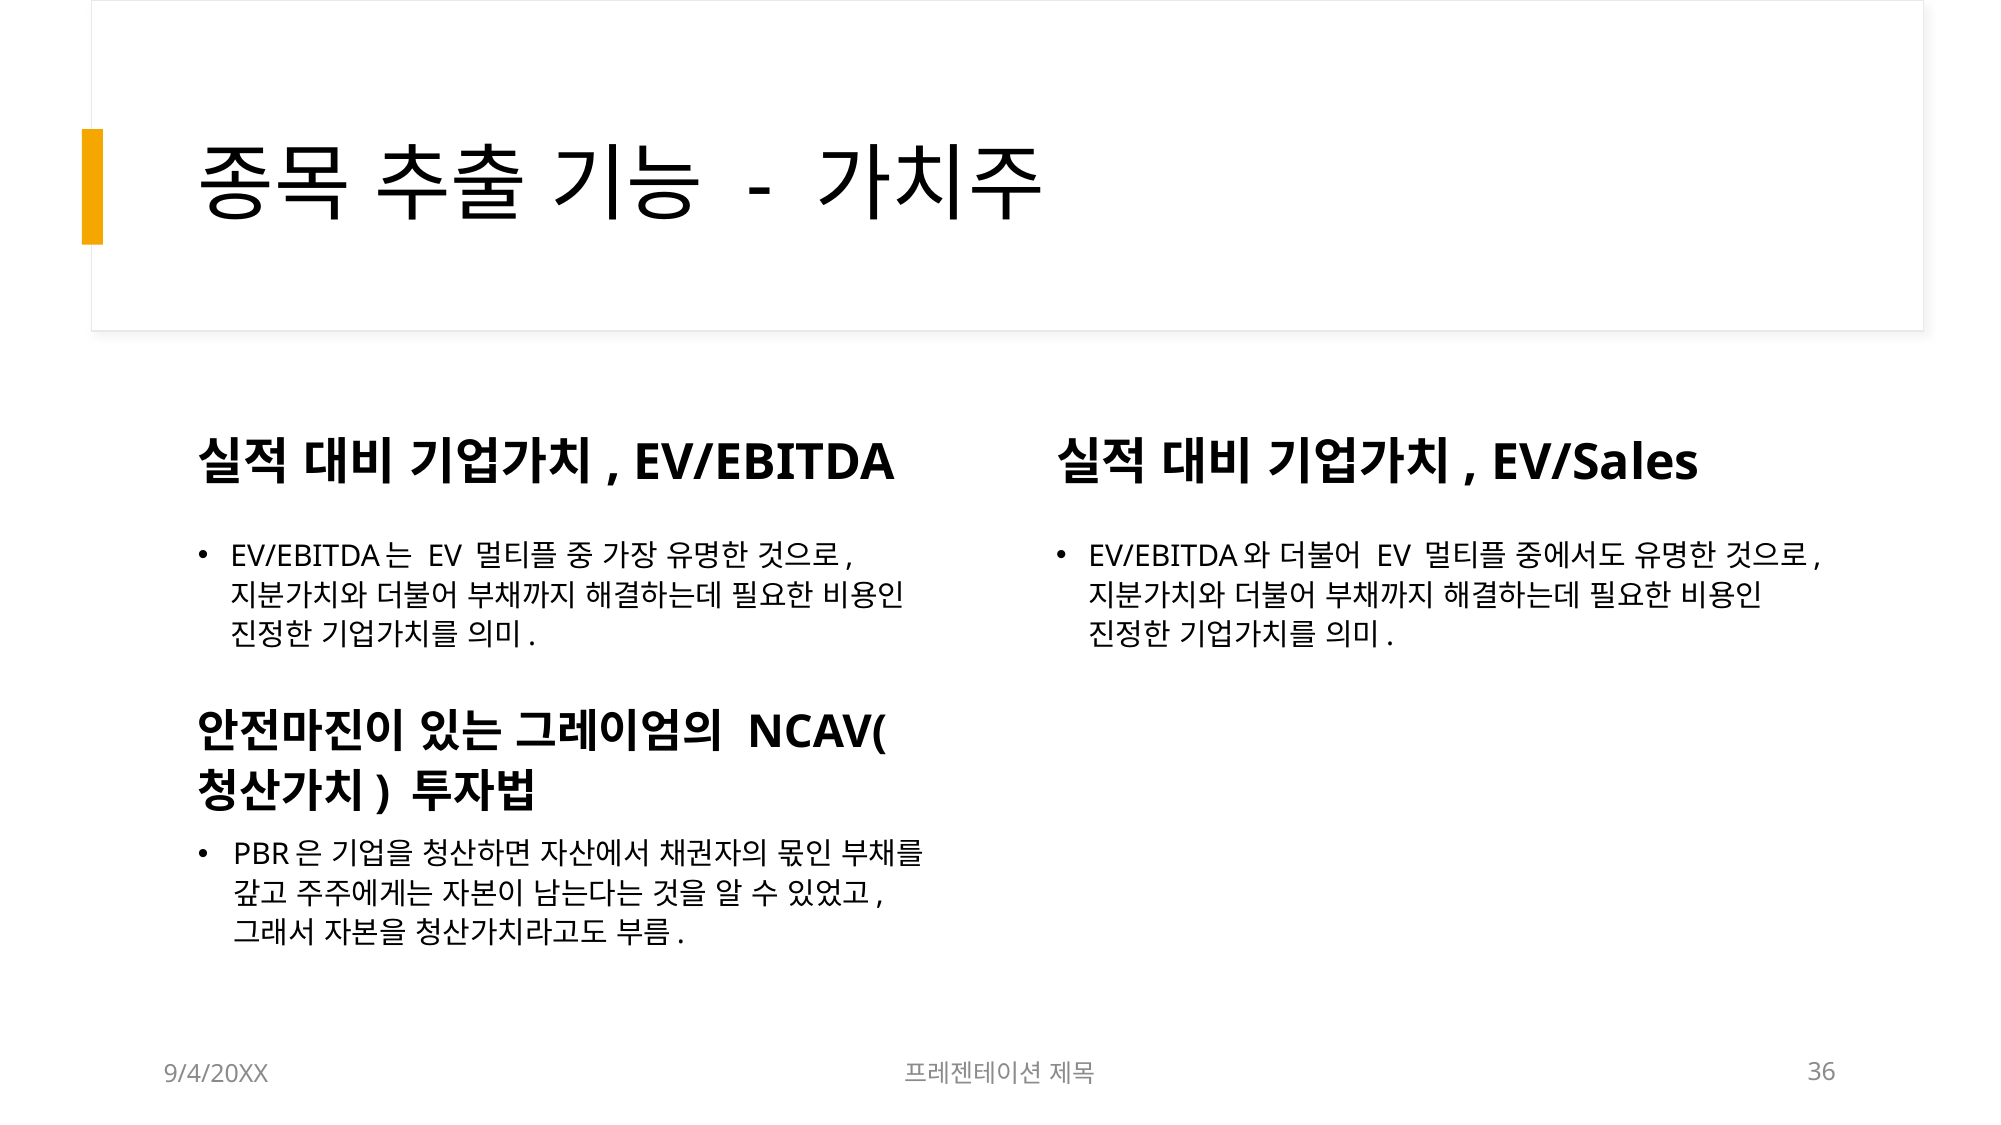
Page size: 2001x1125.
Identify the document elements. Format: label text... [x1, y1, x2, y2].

footer 프레젠테이션 제목 [662, 1042, 1338, 1103]
text_box PBR은 기업을 청산하면 자산에서 채권자의 몫인 부채를 갚고 주주에게는 자본이 남는다는 것을 알 수 있었고, 그래서 자본을 청산가치라고도 부름. [182, 823, 993, 959]
list EV/EBITDA는 EV 멀티플 중 가장 유명한 것으로, 지분가치와 더불어 부채까지 해결하는데 필요한 비용인 진정한 기업가치를 의미. [183, 525, 993, 661]
text_box 안전마진이 있는 그레이엄의 NCAV(청산가치) 투자법 [182, 688, 993, 823]
list 실적 대비 기업가치, EV/Sales [1041, 389, 1851, 525]
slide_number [148, 1042, 599, 1103]
slide_number 36 [1401, 1042, 1851, 1103]
list EV/EBITDA와 더불어 EV 멀티플 중에서도 유명한 것으로, 지분가치와 더불어 부채까지 해결하는데 필요한 비용인 진정한 기업가치를 의미. [1041, 525, 1851, 661]
title 종목 추출 기능 - 가치주 [183, 90, 1851, 284]
list 실적 대비 기업가치, EV/EBITDA [183, 389, 993, 525]
